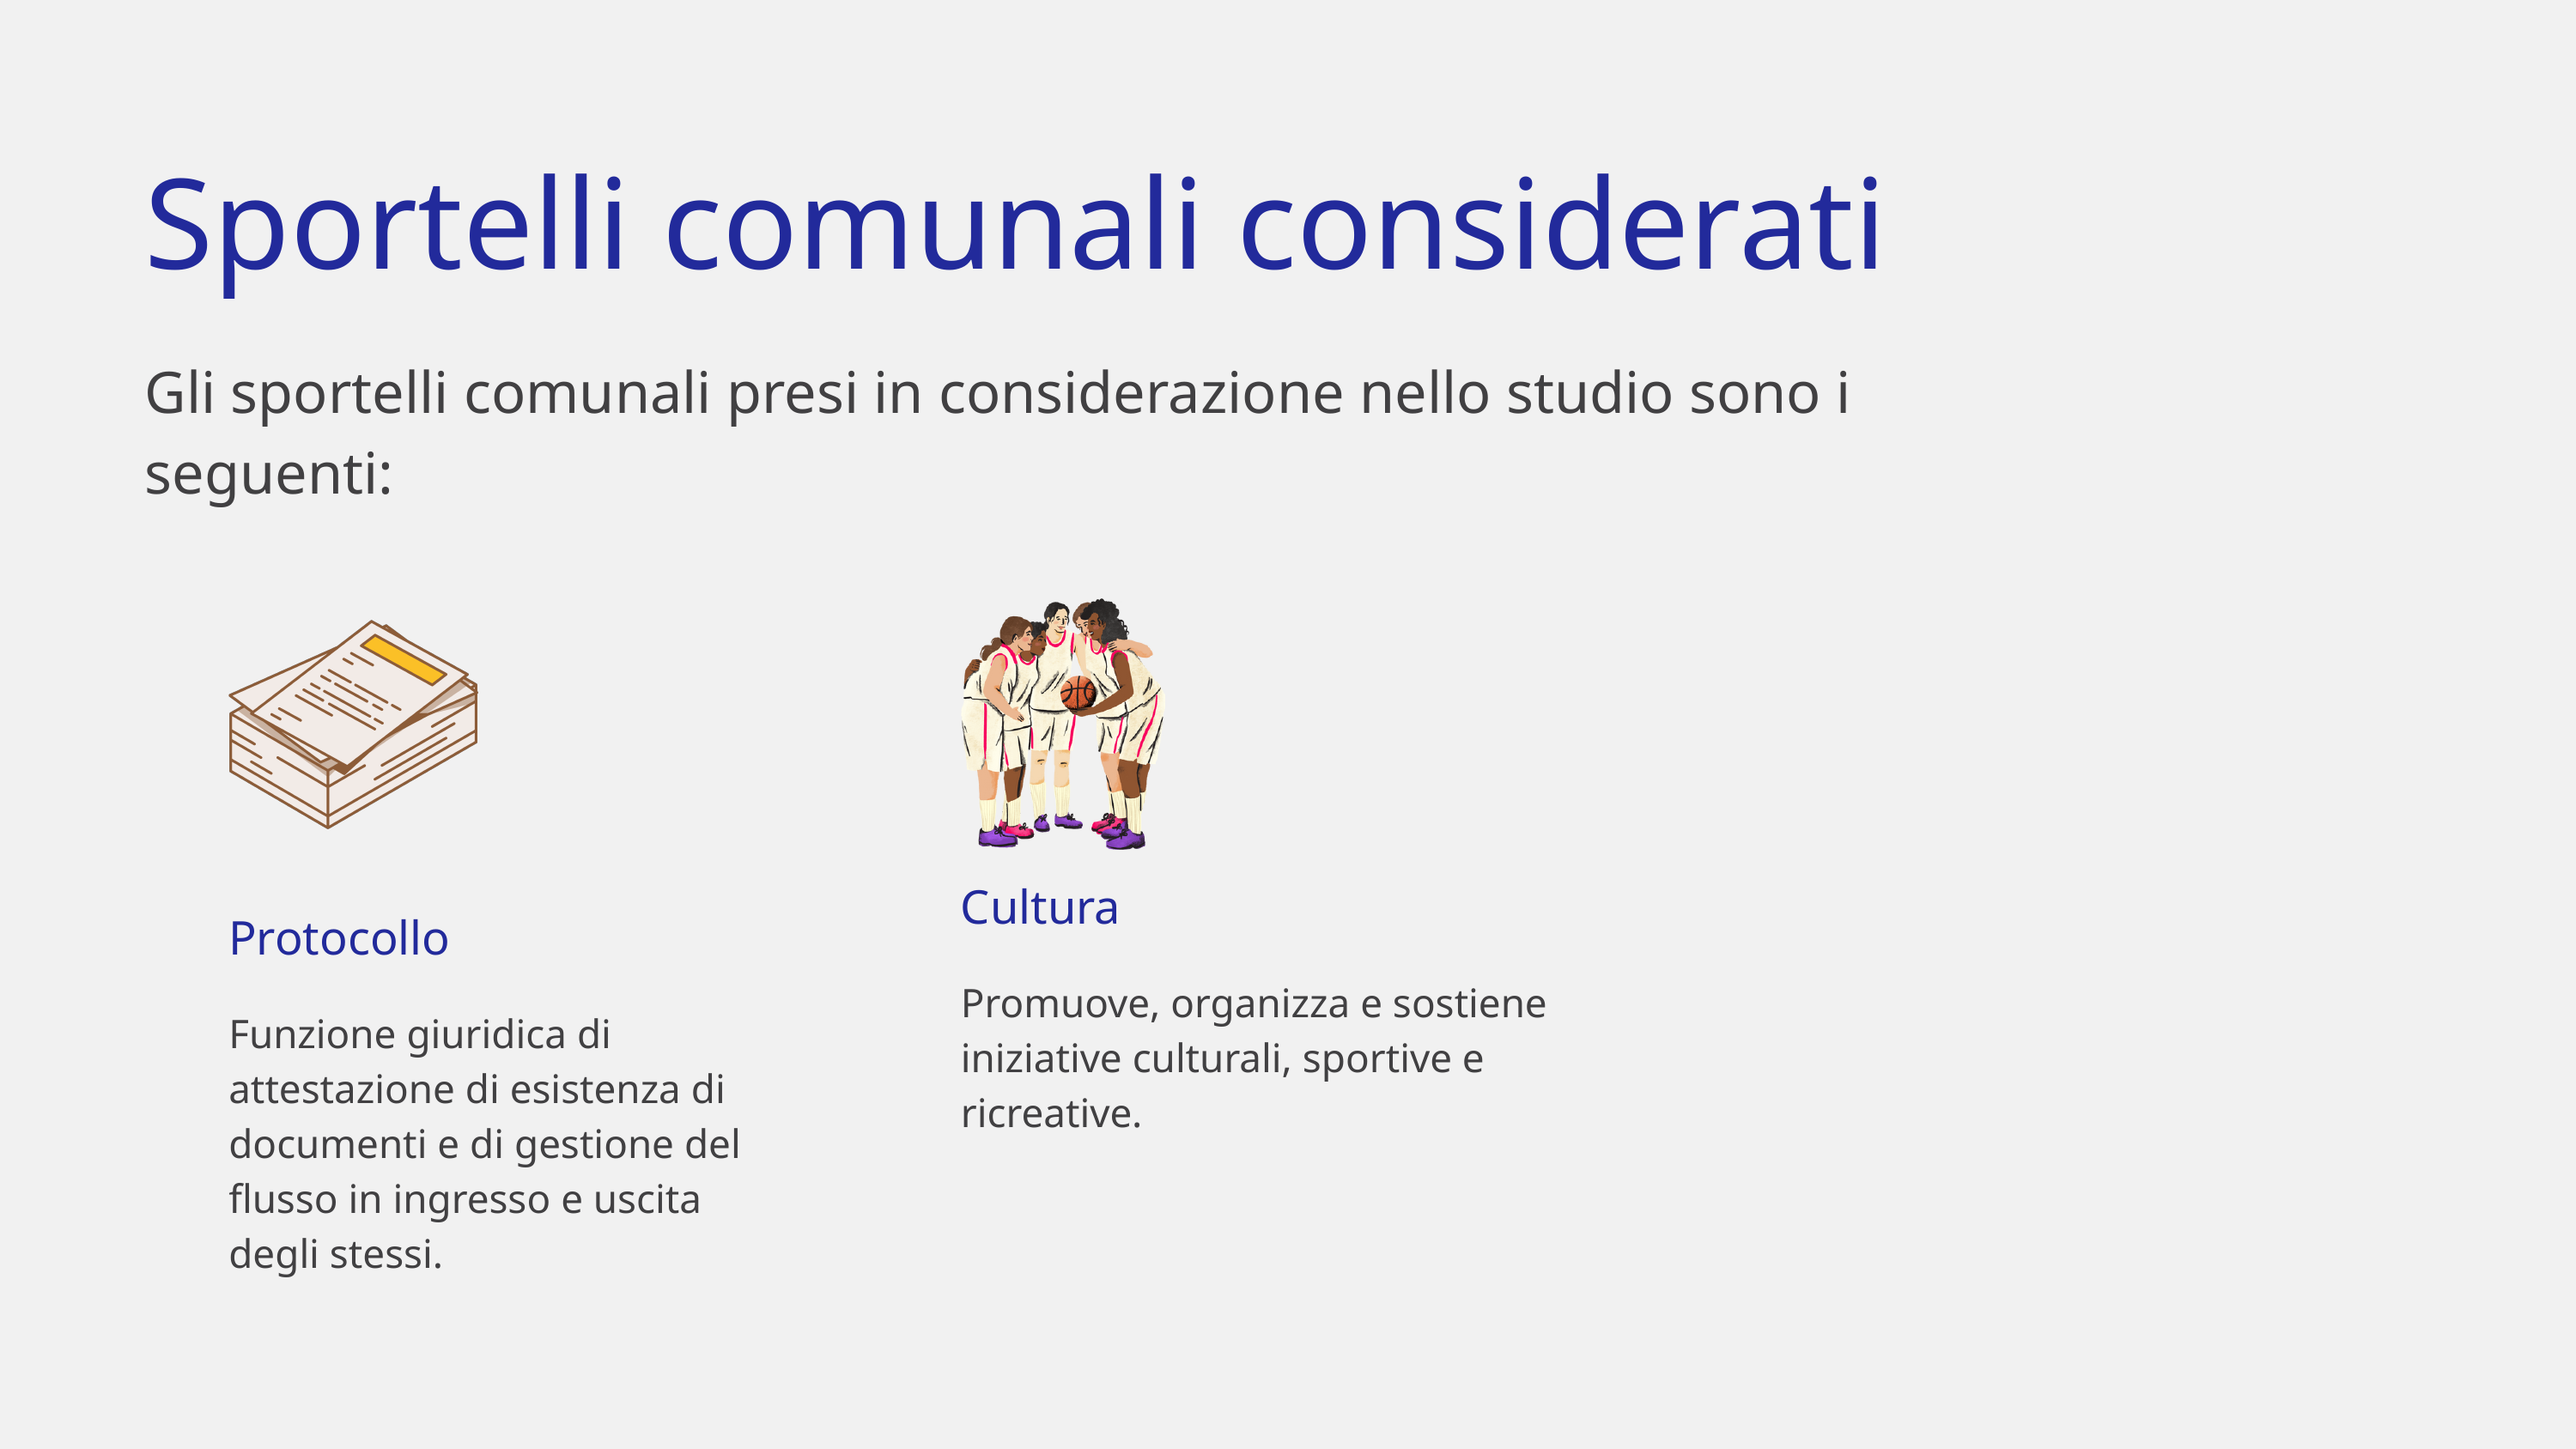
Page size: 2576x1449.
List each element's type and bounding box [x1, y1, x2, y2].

text_box [228, 904, 791, 1331]
text_box [961, 598, 1166, 850]
text_box [144, 144, 2432, 420]
text_box [960, 874, 1616, 1018]
text_box [228, 620, 478, 829]
